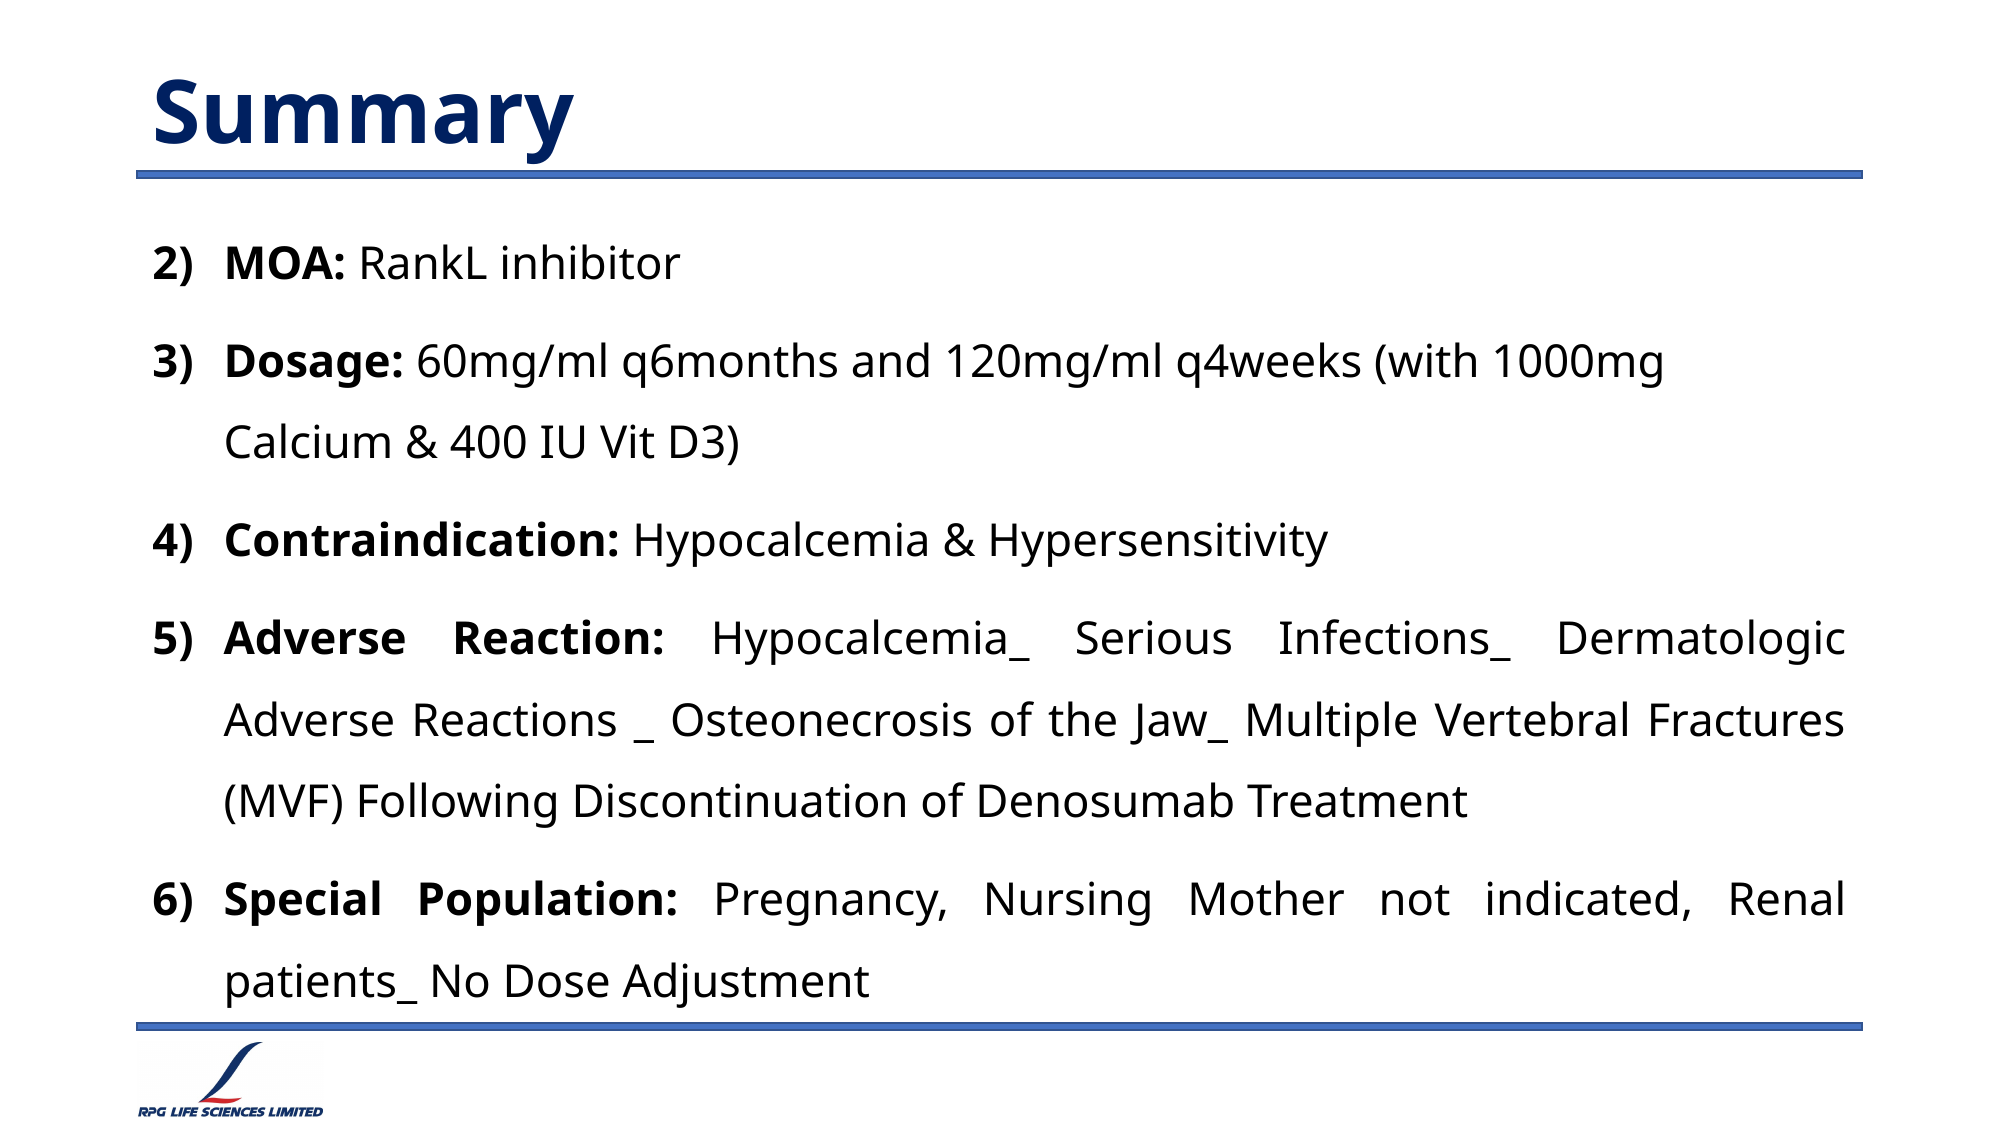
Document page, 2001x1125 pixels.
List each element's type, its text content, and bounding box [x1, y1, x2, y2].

picture [137, 1041, 324, 1118]
list MOA: RankL inhibitor Dosage: 60mg/ml q6months and 120mg/ml q4weeks (with 1000mg Calcium & 400 IU Vit D3) Contraindication: Hypocalcemia & Hypersensitivity Adverse Reaction: Hypocalcemia_ Serious Infections_ Dermatologic Adverse Reactions _ Osteonecrosis of the Jaw_ Multiple Vertebral Fractures (MVF) Following Discontinuation of Denosumab Treatment Special Population: Pregnancy, Nursing Mother not indicated, Renal patients_ No Dose Adjustment [137, 199, 1863, 1019]
title Summary [137, 59, 1863, 171]
